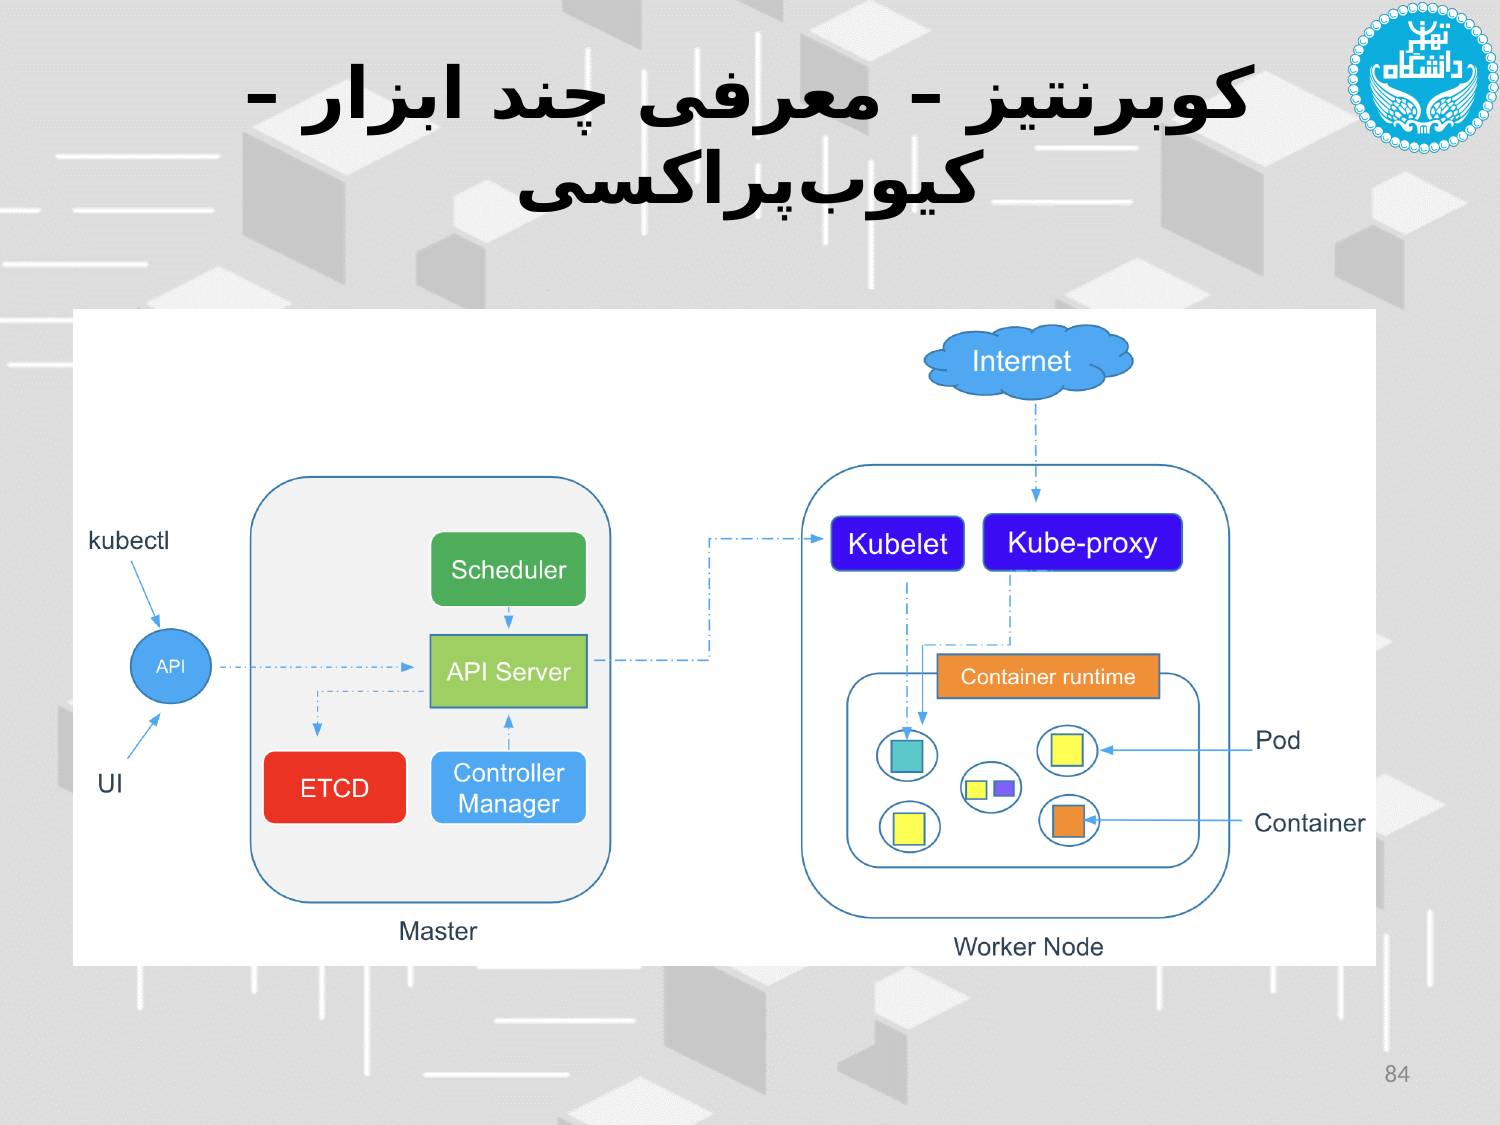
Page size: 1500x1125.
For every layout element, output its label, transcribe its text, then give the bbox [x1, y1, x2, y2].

title کوبرنتیز – معرفی چند ابزار – کیوب‌پراکسی [56, 38, 1443, 227]
picture [0, 0, 1500, 1125]
slide_number 84 [1074, 1042, 1425, 1103]
